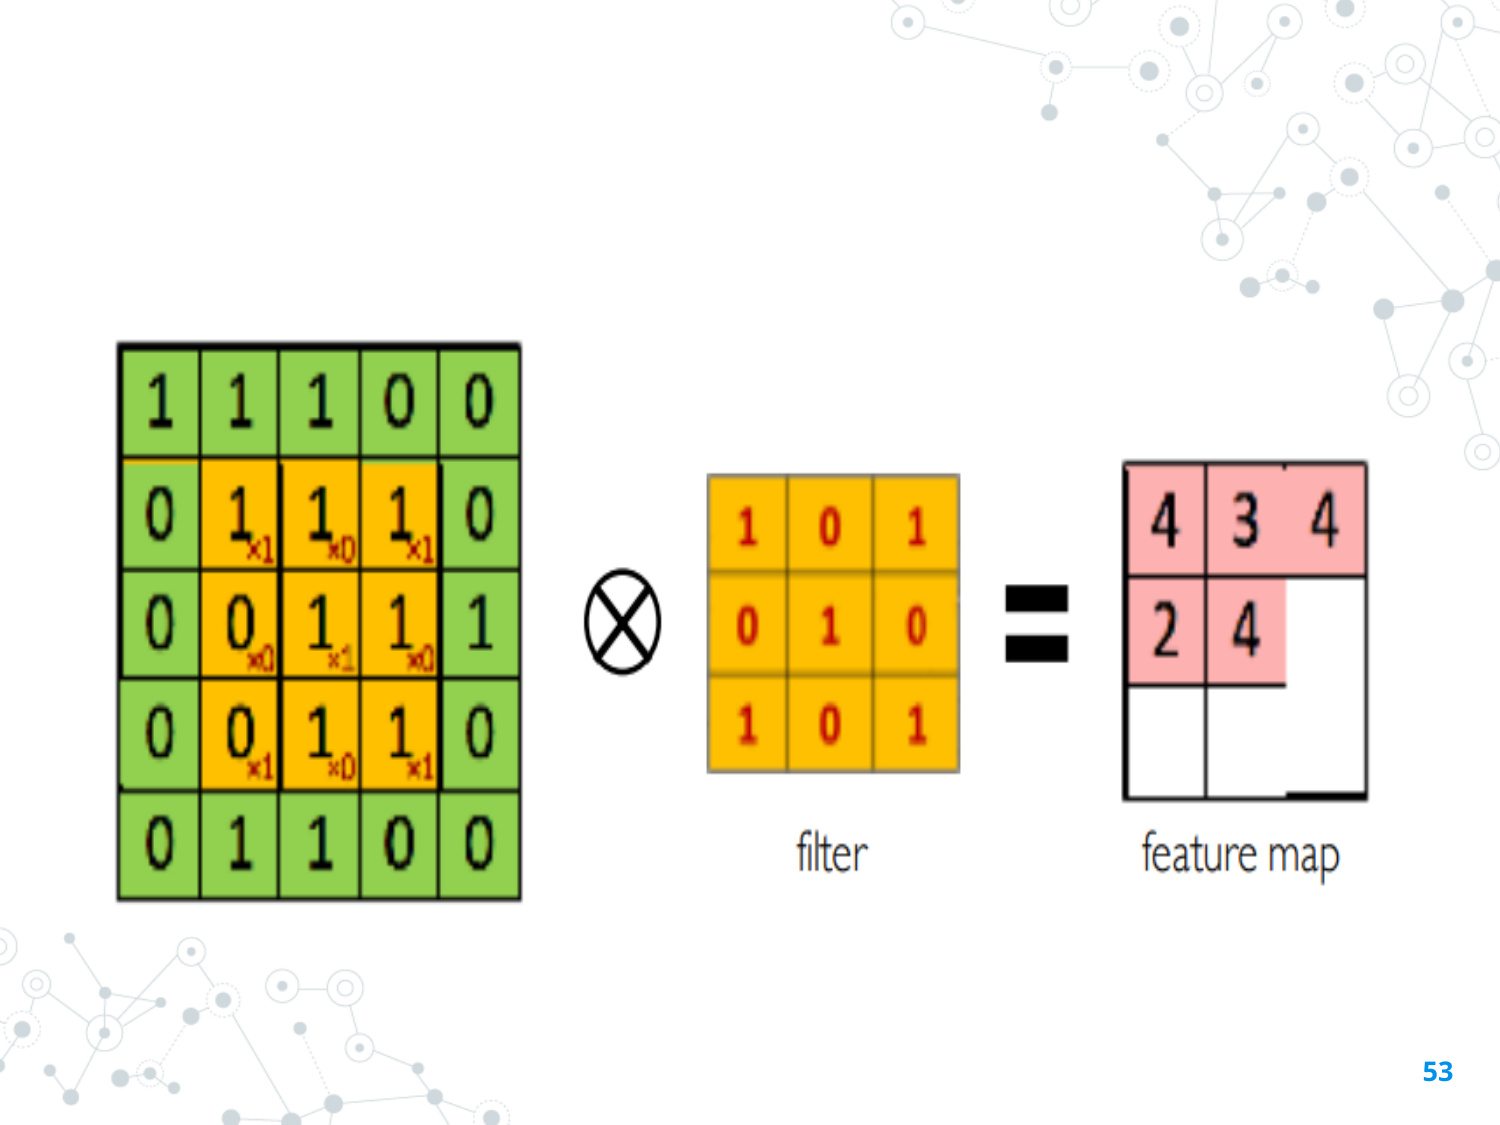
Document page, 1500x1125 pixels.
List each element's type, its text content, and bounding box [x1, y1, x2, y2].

picture [0, 0, 1500, 1125]
slide_number 53 [1378, 1038, 1469, 1125]
